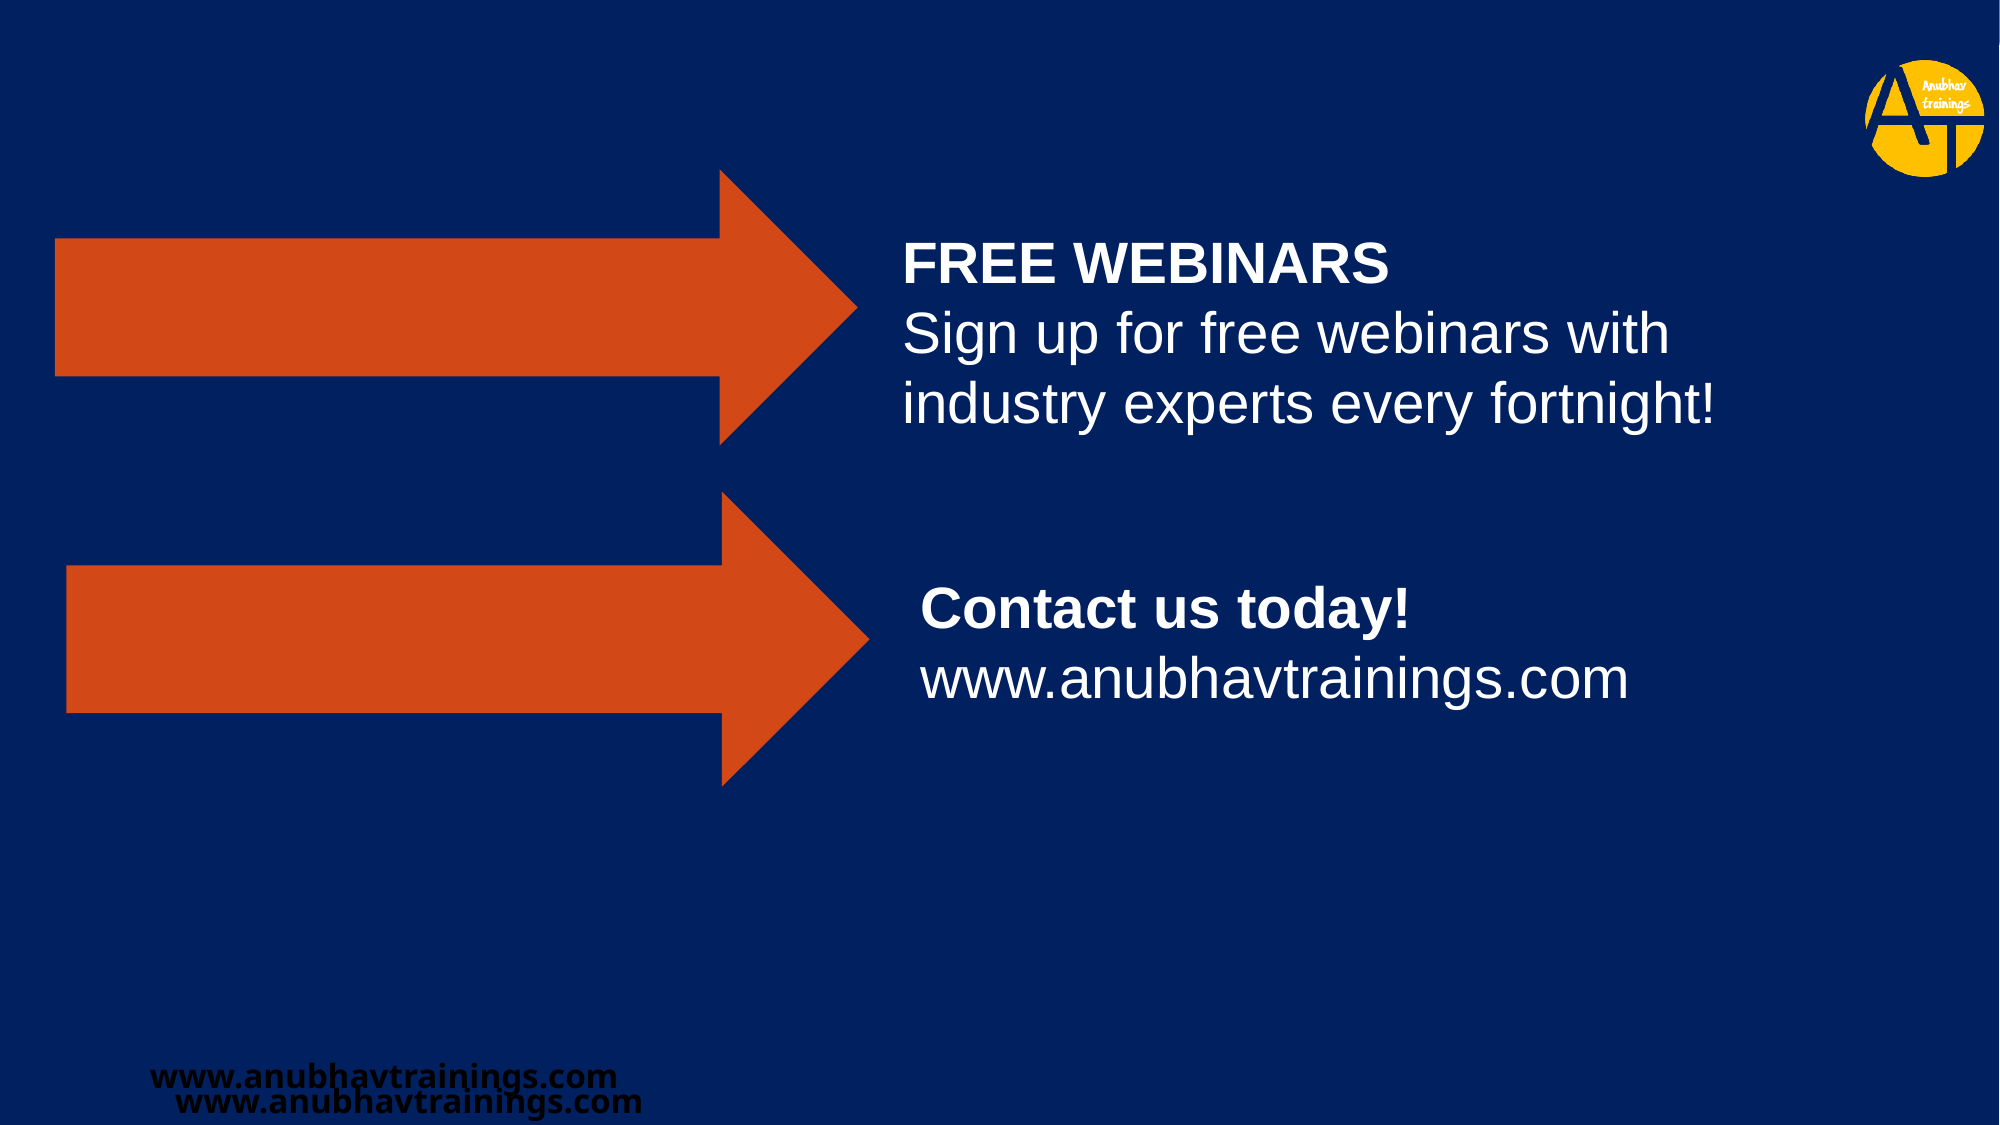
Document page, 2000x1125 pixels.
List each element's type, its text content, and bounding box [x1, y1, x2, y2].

text_box [54, 169, 858, 446]
picture [1853, 52, 1991, 187]
text_box FREE WEBINARS Sign up for free webinars with industry experts every fortnight! [887, 218, 1798, 443]
text_box Contact us today! www.anubhavtrainings.com [905, 562, 1780, 718]
text_box [66, 491, 870, 787]
